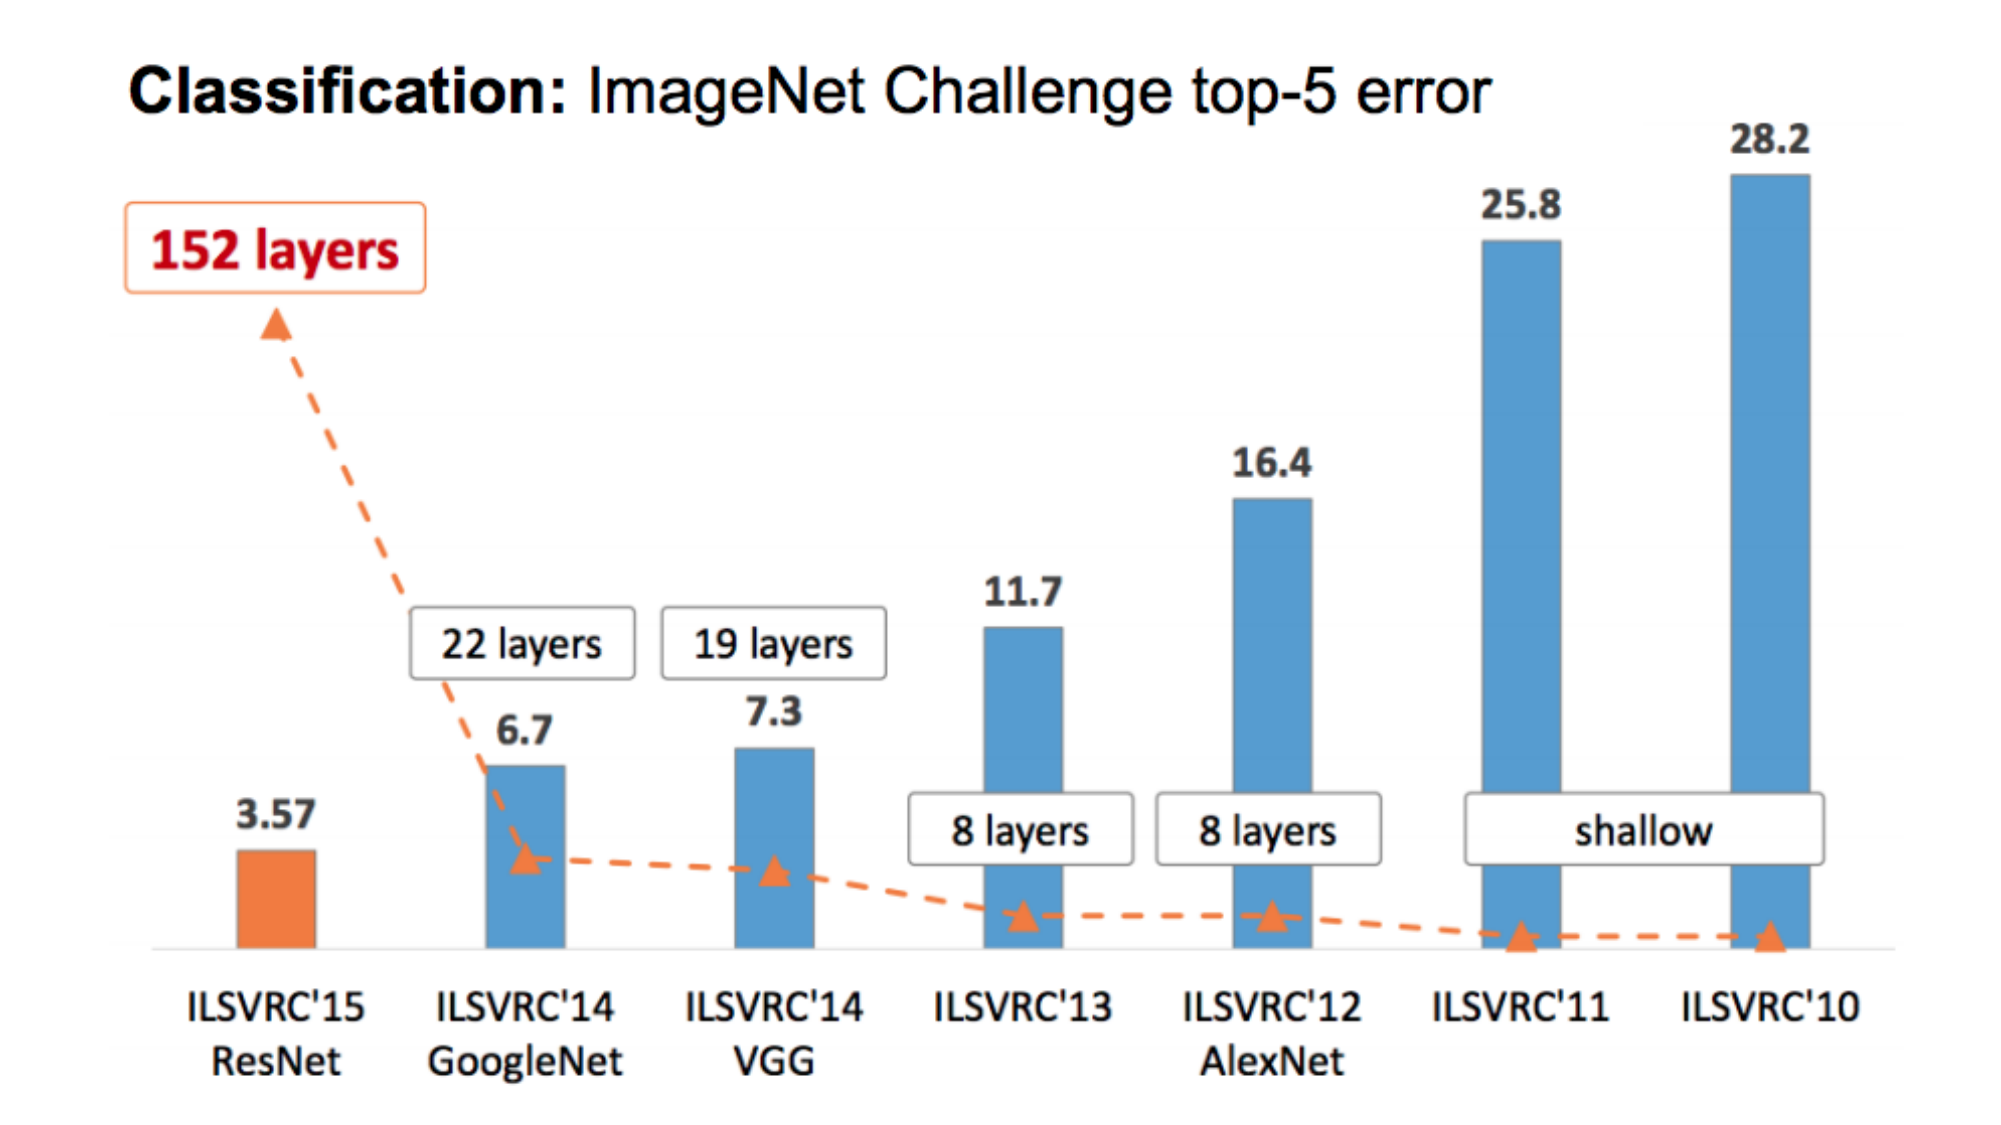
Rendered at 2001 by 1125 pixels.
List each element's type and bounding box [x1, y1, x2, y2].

picture [108, 34, 1904, 1094]
